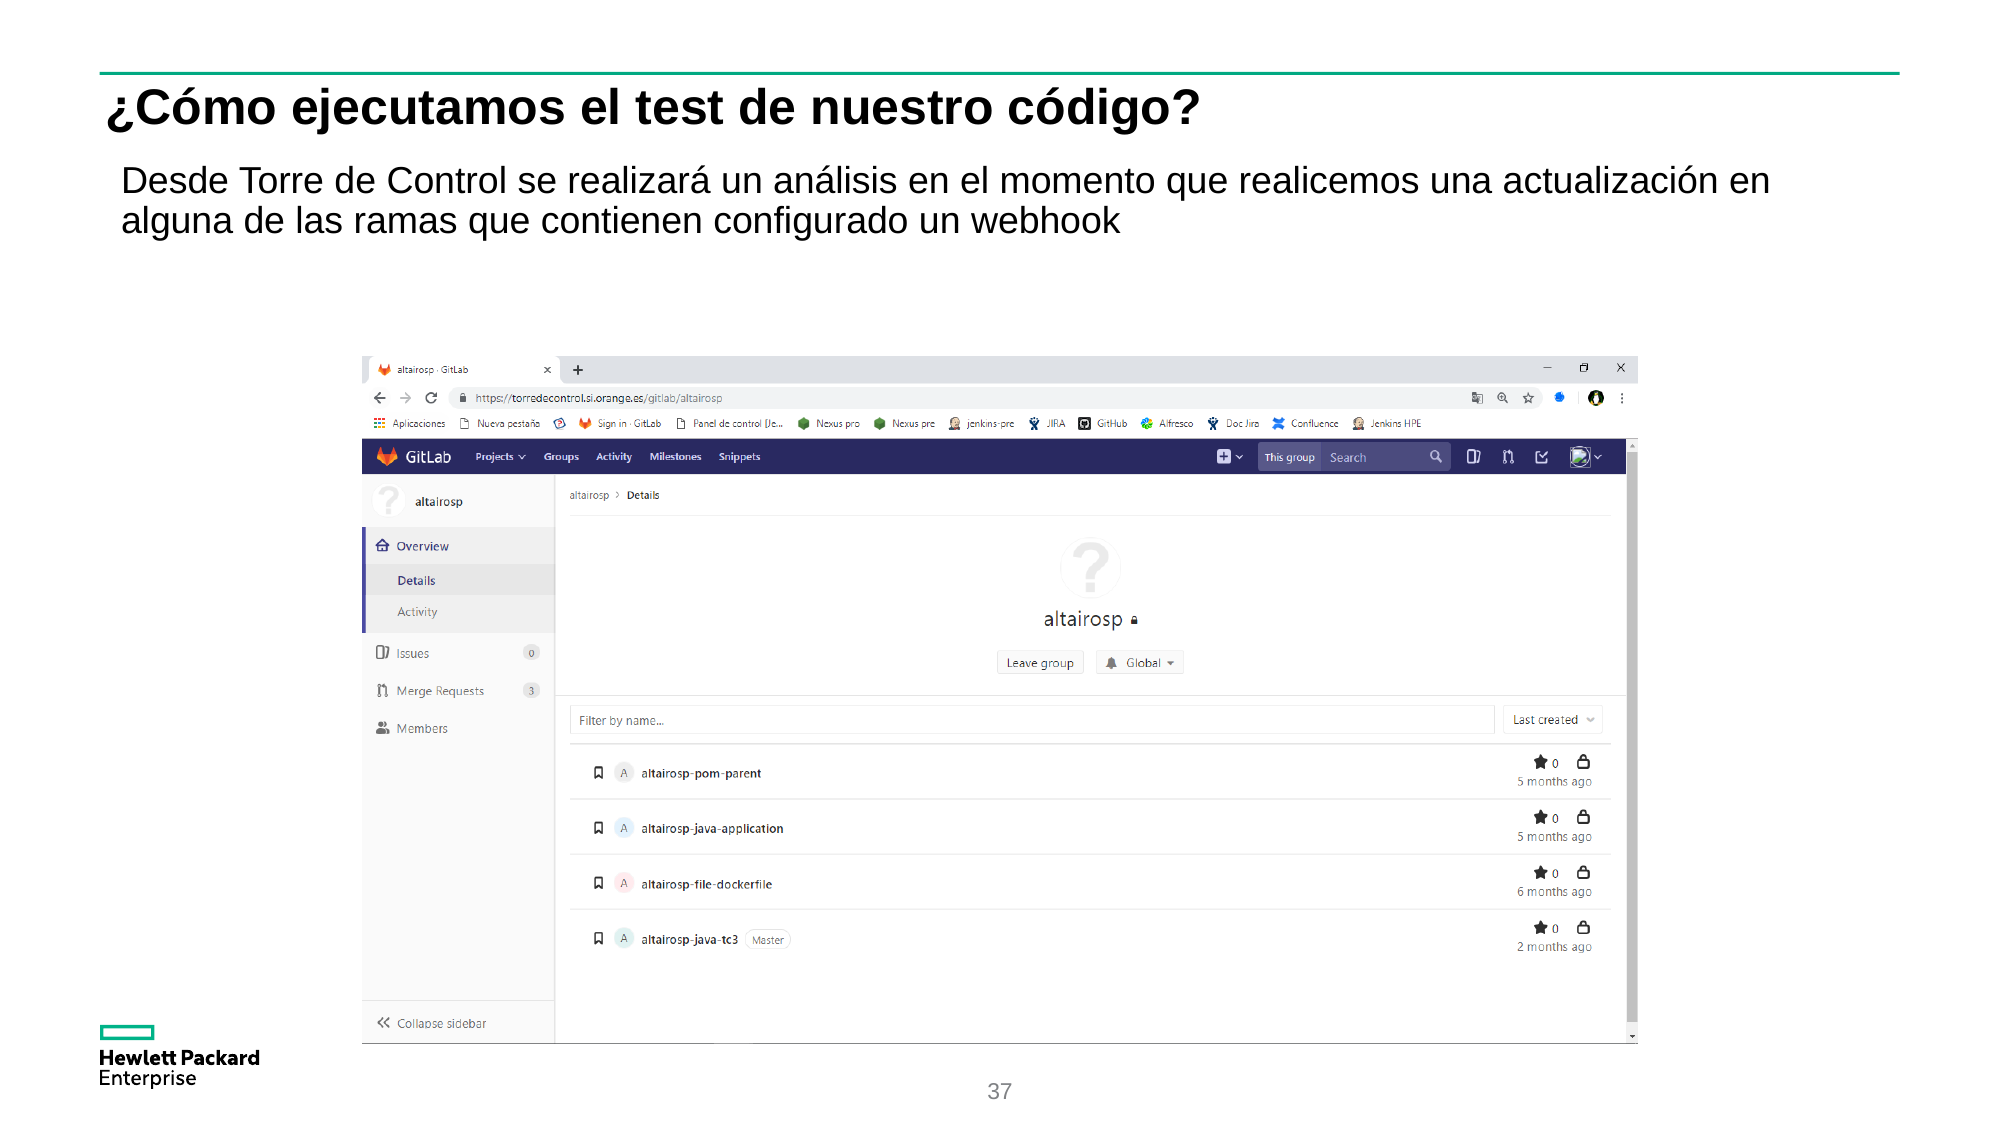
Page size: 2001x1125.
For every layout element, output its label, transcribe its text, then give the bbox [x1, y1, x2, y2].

slide_number 37 [948, 1075, 1052, 1106]
text_box Desde Torre de Control se realizará un análisis en el momento que realicemos una actualización en alguna de las ramas que contienen configurado un webhook [121, 160, 1879, 242]
picture [362, 356, 1638, 1044]
title ¿Cómo ejecutamos el test de nuestro código? [105, 32, 1944, 244]
